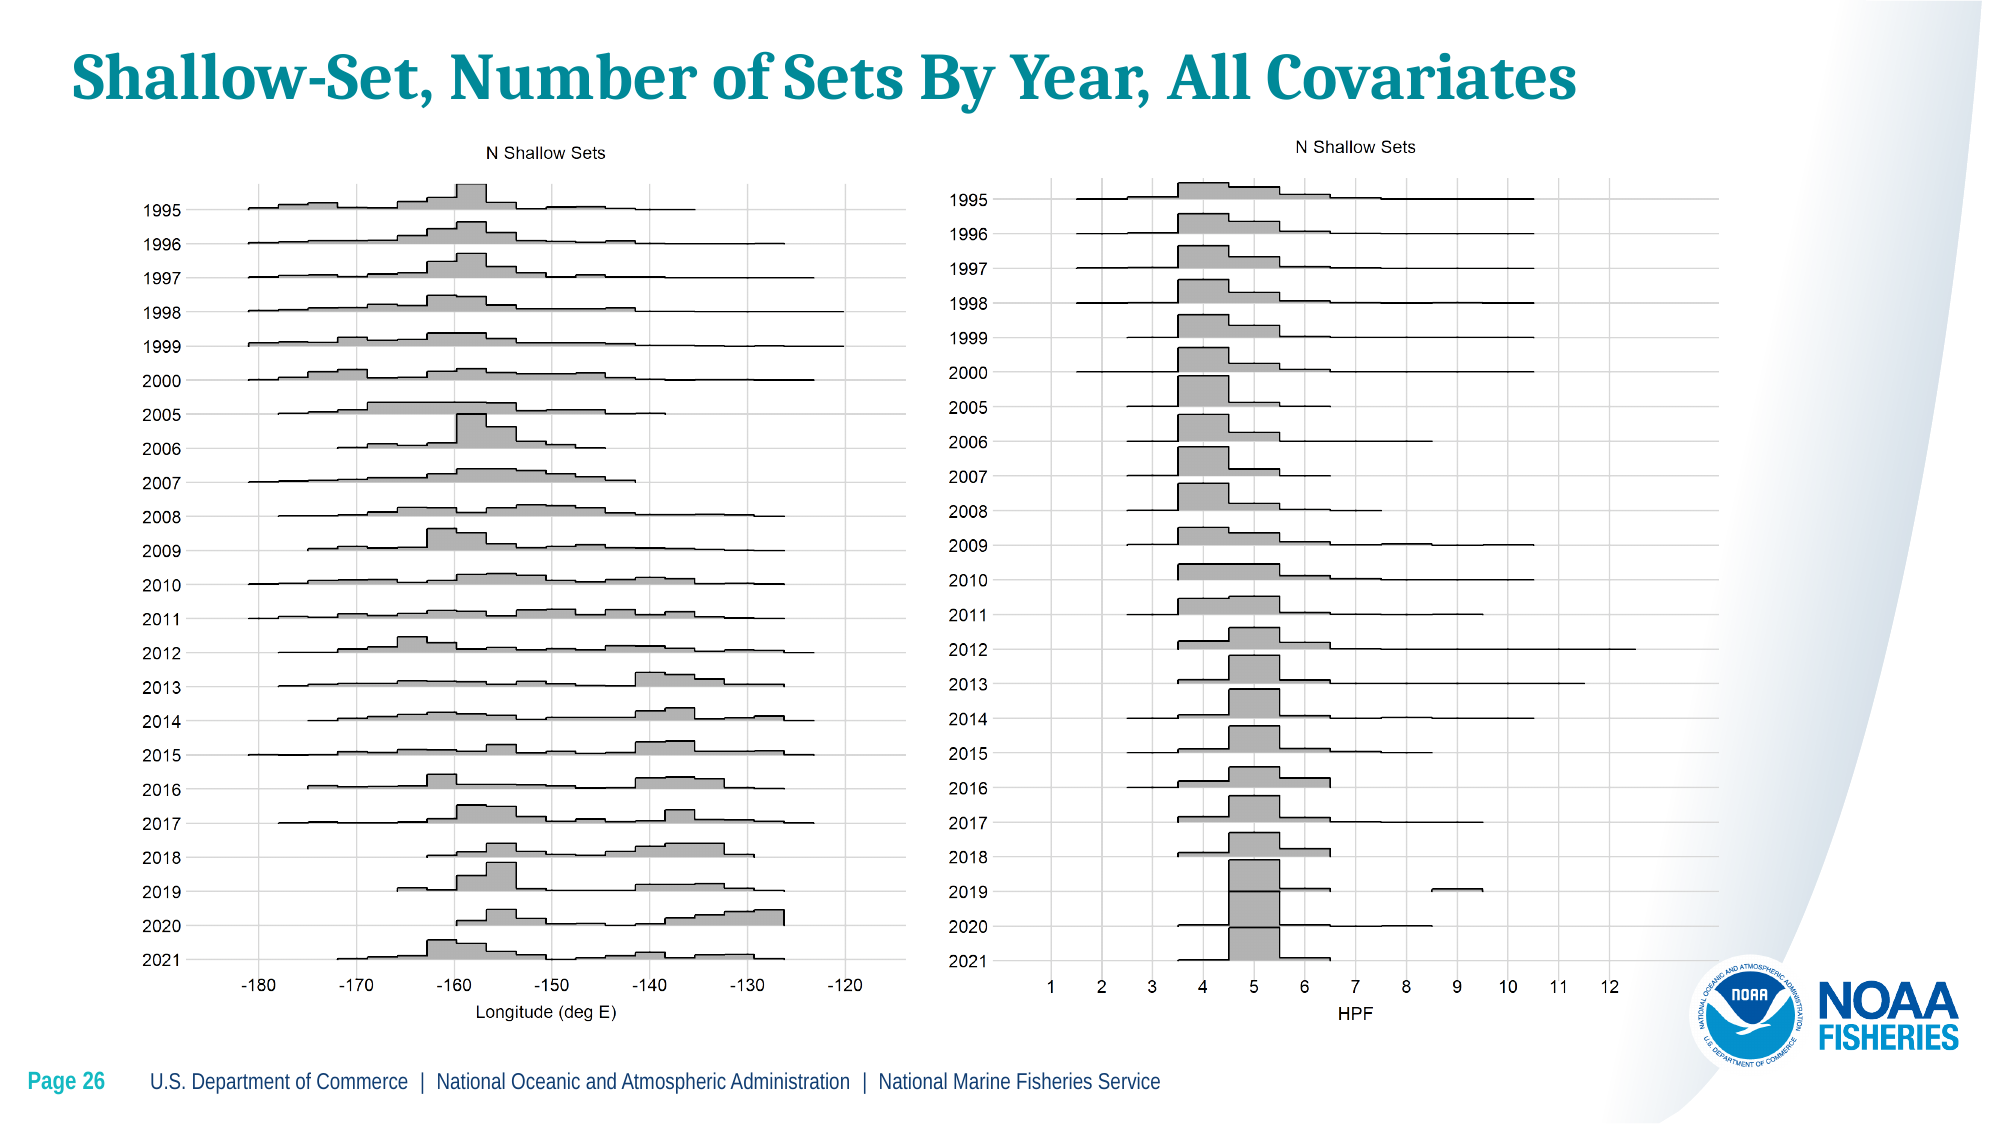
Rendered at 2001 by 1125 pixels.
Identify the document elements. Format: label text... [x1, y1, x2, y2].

title Shallow-Set, Number of Sets By Year, All Covariates [58, 34, 1912, 244]
picture [101, 138, 1959, 1076]
picture [1948, 1028, 1959, 1038]
